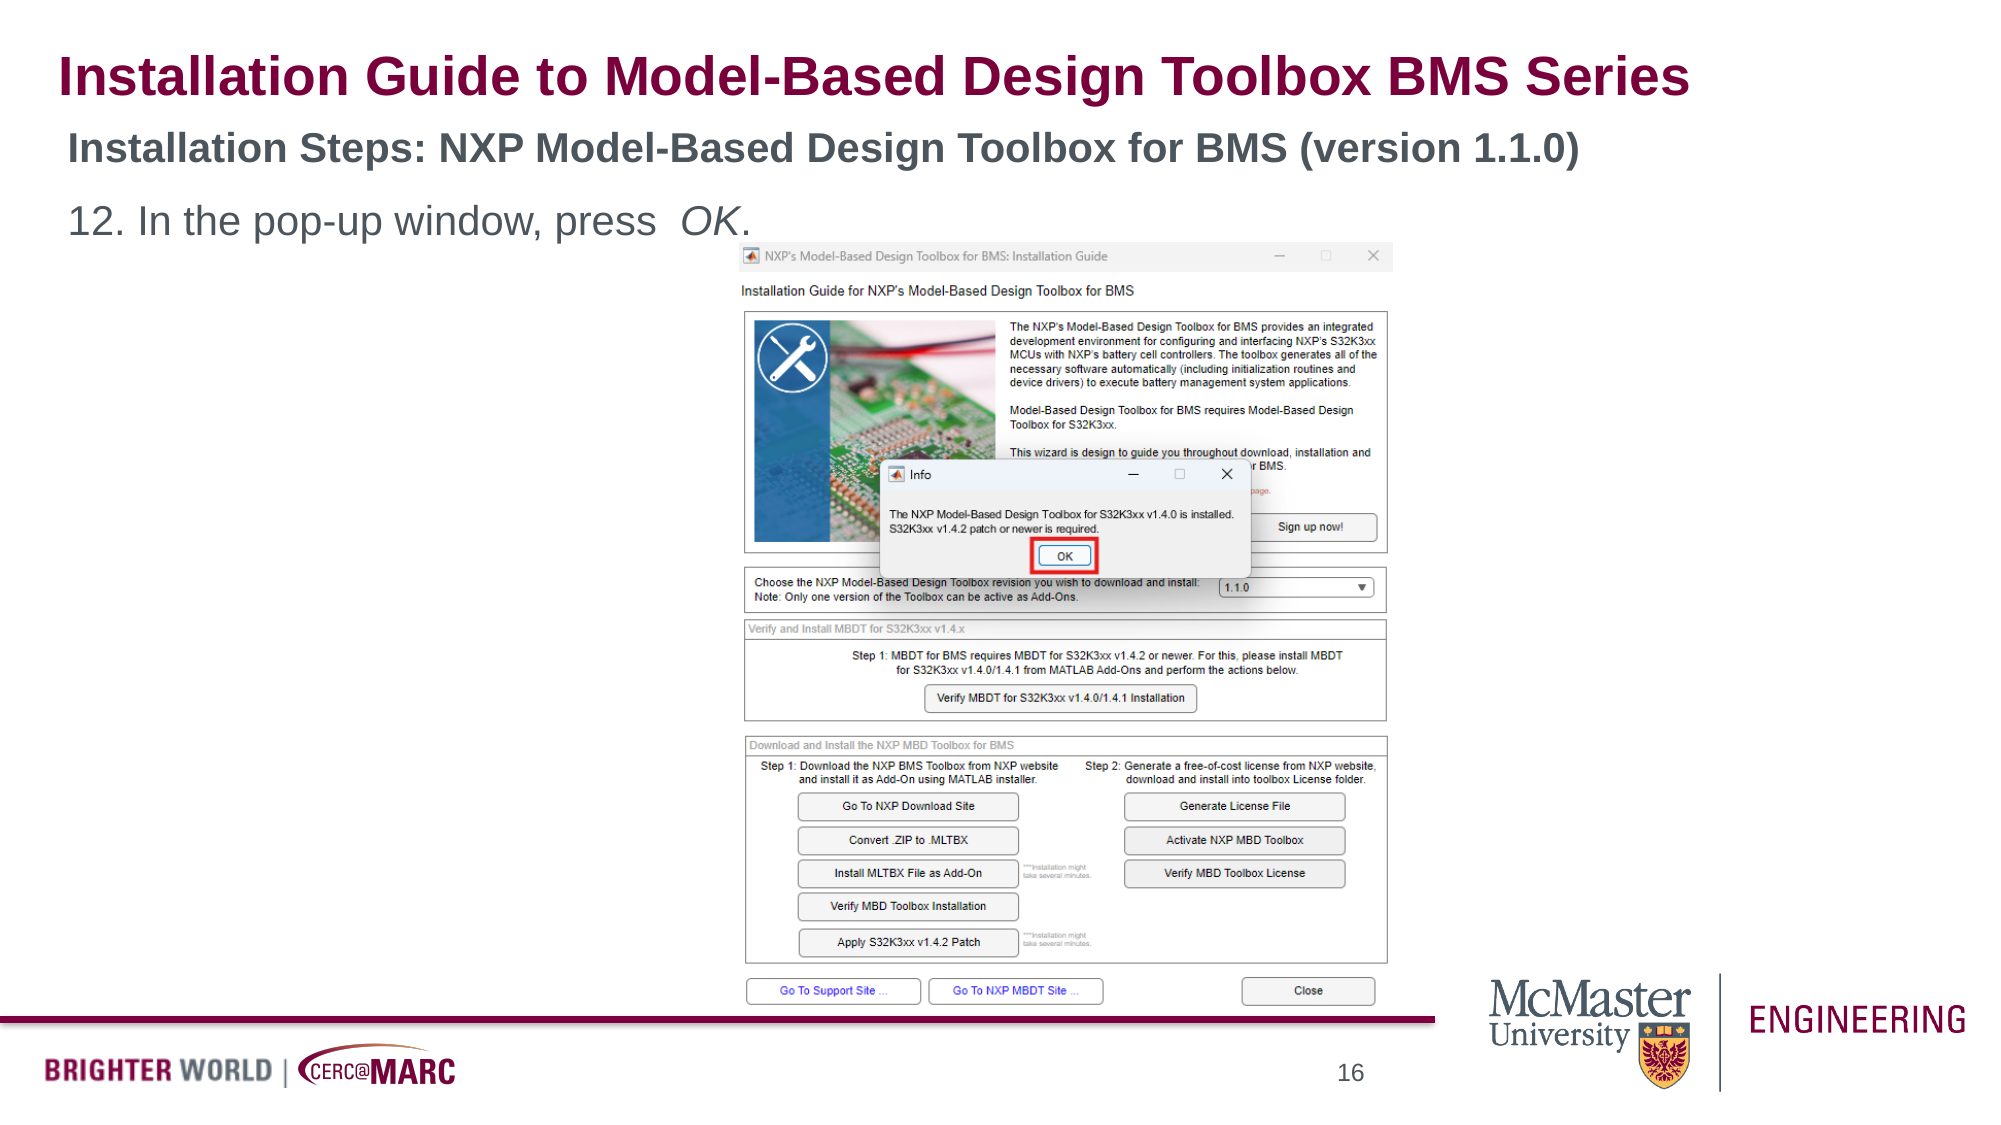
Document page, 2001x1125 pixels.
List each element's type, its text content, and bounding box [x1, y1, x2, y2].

picture [1488, 973, 1965, 1092]
slide_number 16 [1260, 1041, 1365, 1101]
title Installation Guide to Model-Based Design Toolbox BMS Series [43, 0, 1965, 106]
list Installation Steps: NXP Model-Based Design Toolbox for BMS (version 1.1.0) 12. In the pop-up window, press OK. [44, 106, 1965, 543]
picture [43, 1031, 465, 1097]
picture [738, 242, 1393, 1011]
